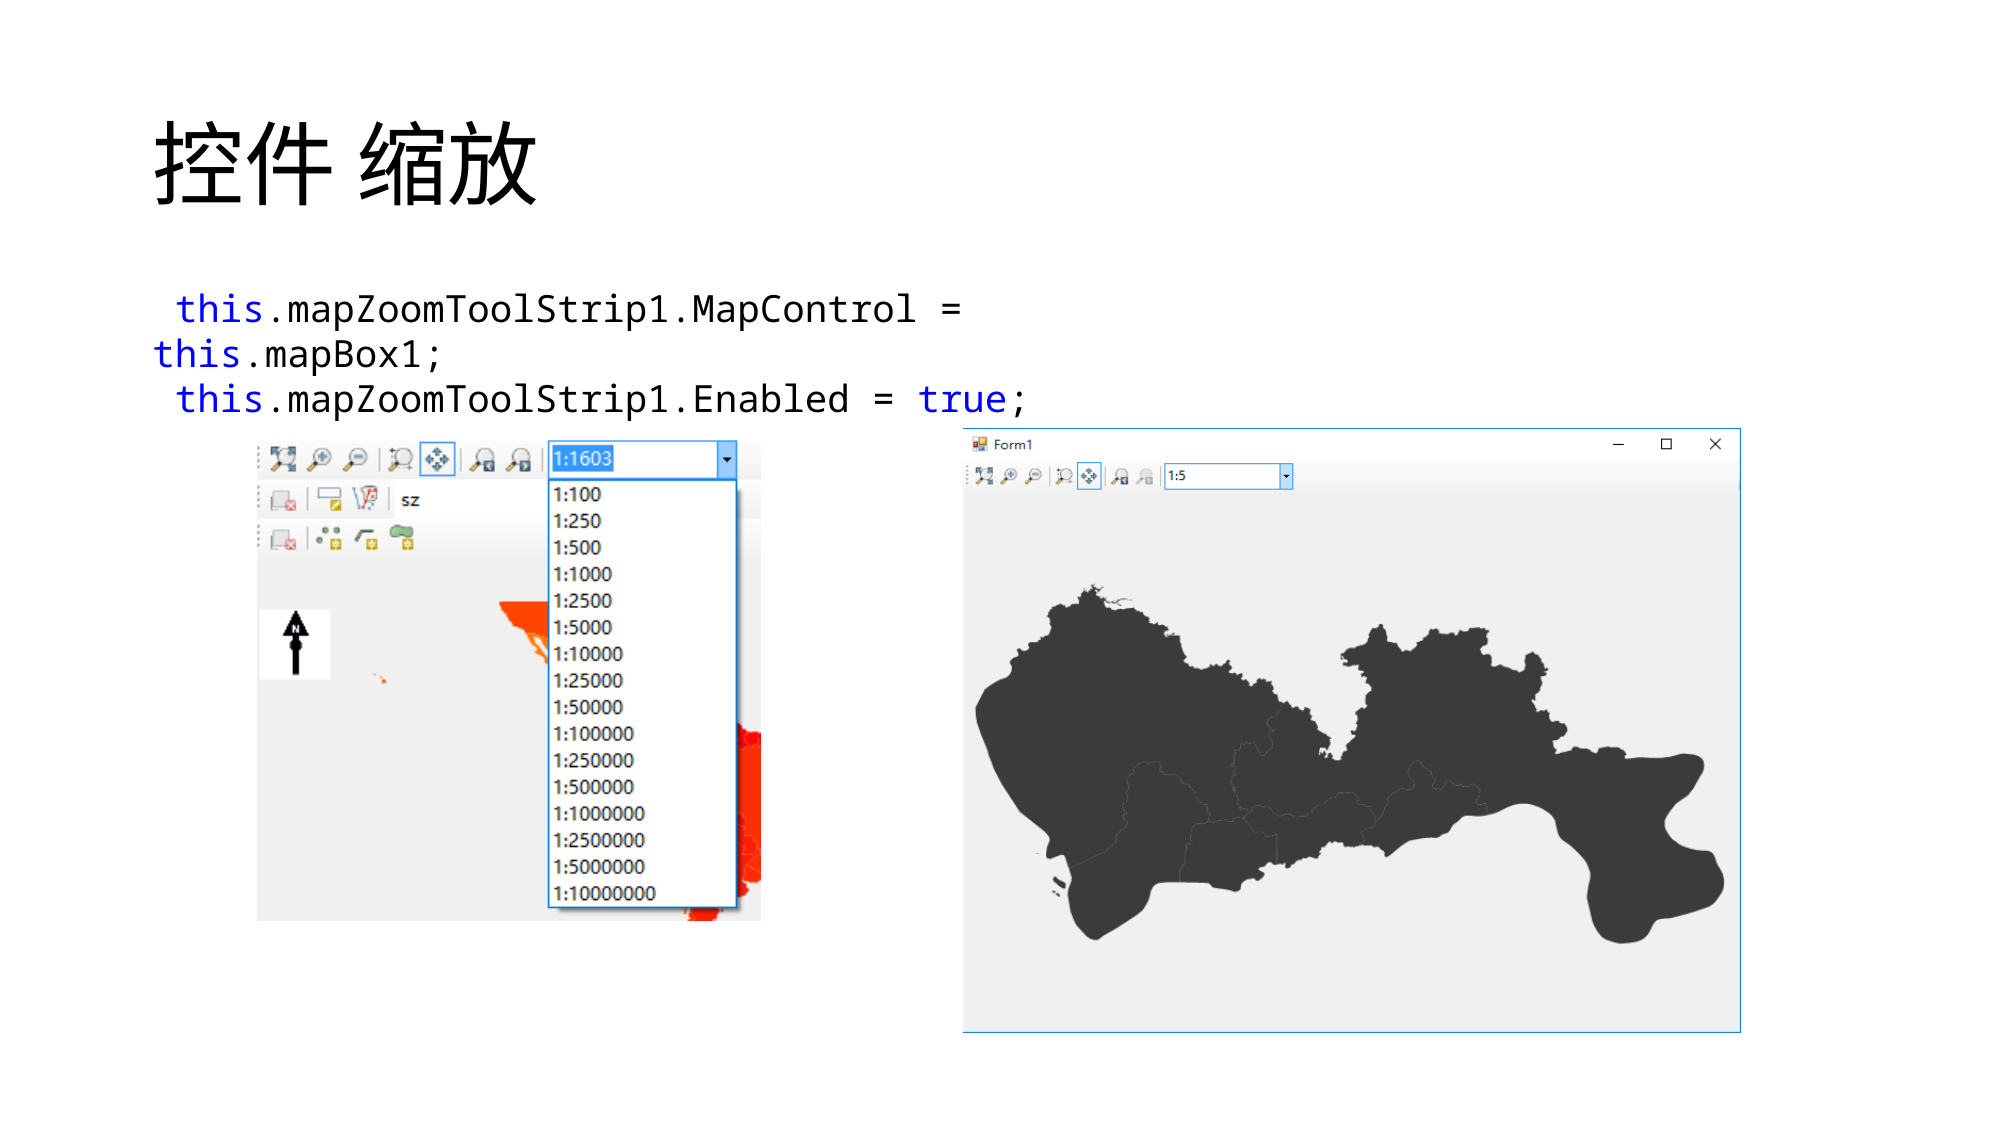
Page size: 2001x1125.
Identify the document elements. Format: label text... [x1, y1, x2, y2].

title 控件 缩放 [137, 59, 1863, 278]
picture [963, 428, 1741, 1033]
text_box this.mapZoomToolStrip1.MapControl = this.mapBox1; this.mapZoomToolStrip1.Enabled = true; [137, 277, 1138, 427]
picture [257, 428, 761, 921]
